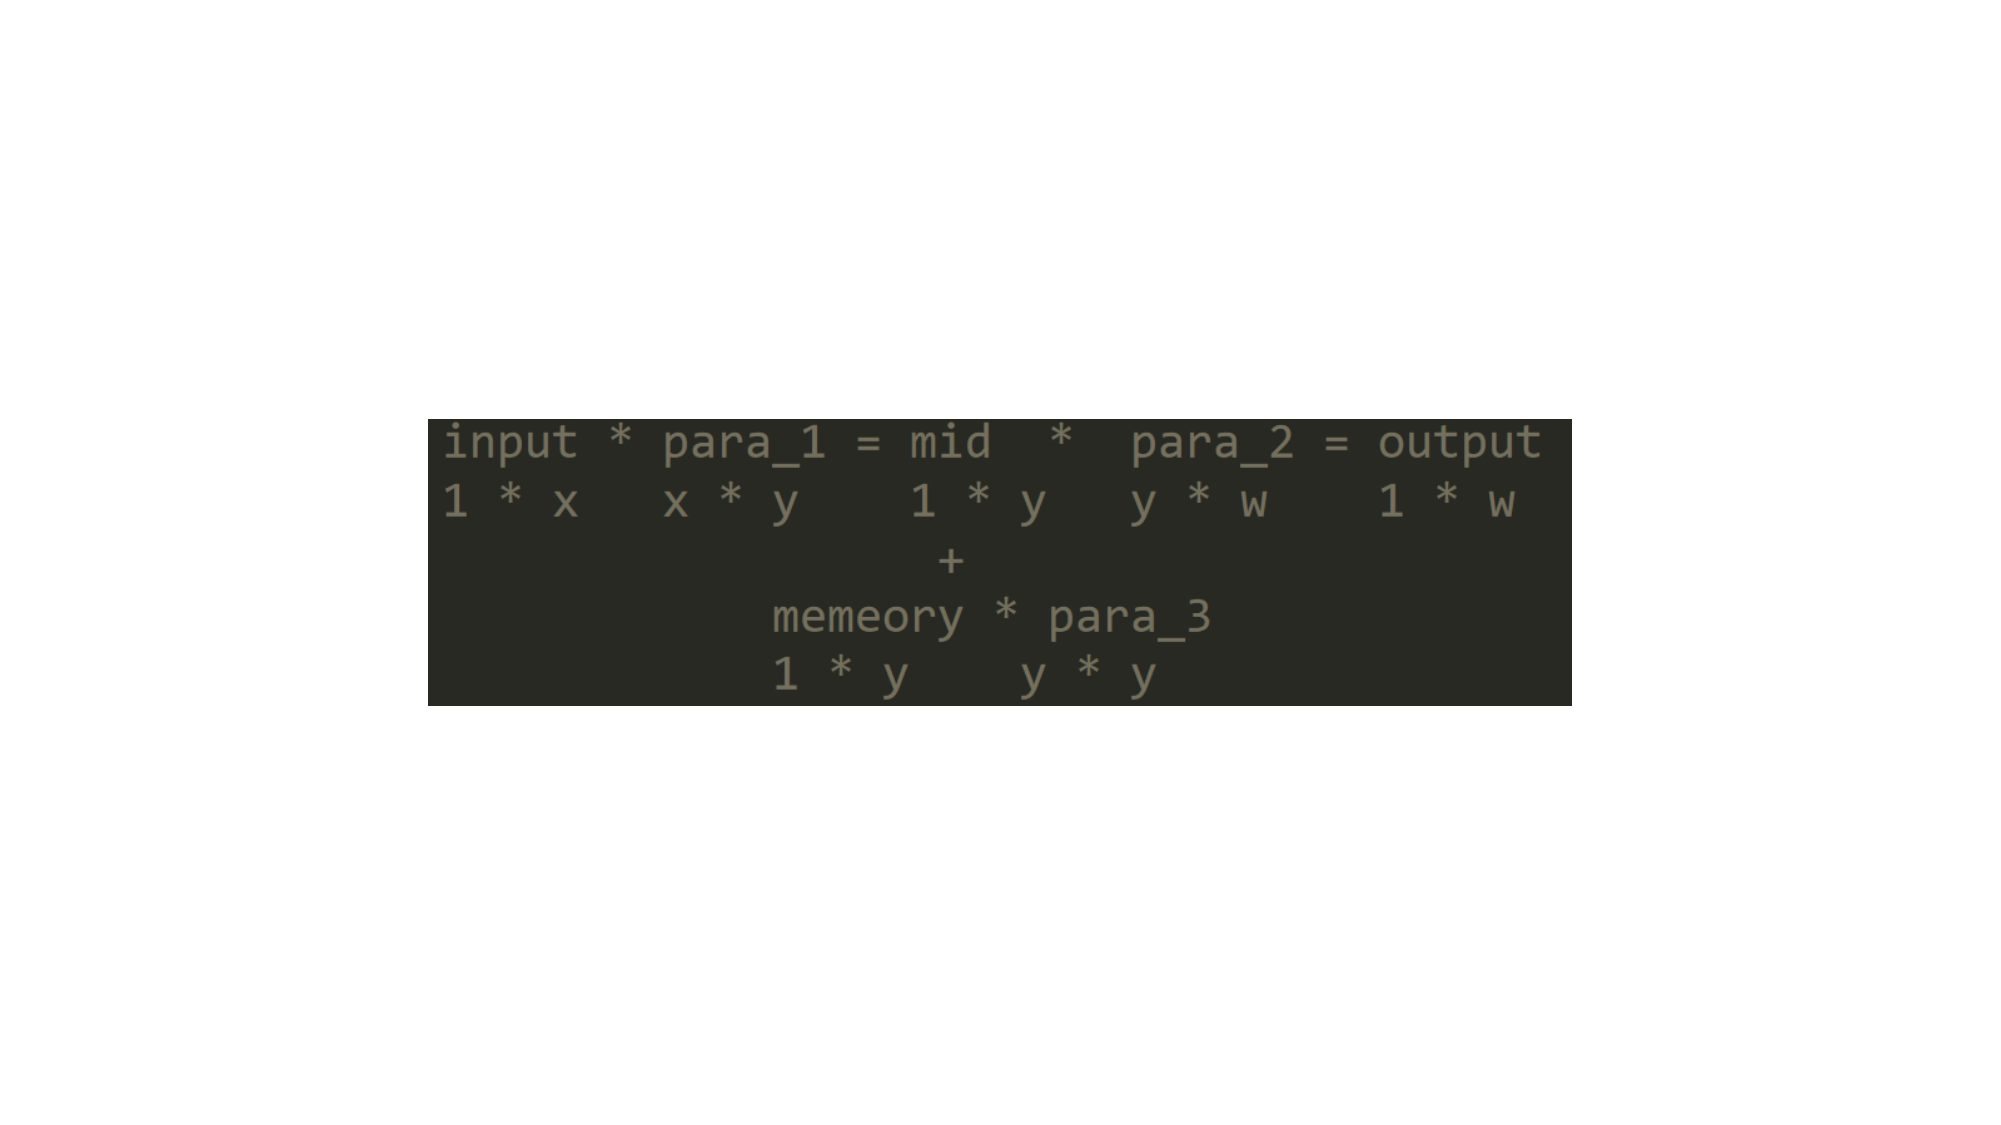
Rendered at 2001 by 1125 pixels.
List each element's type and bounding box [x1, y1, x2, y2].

picture [428, 419, 1572, 706]
